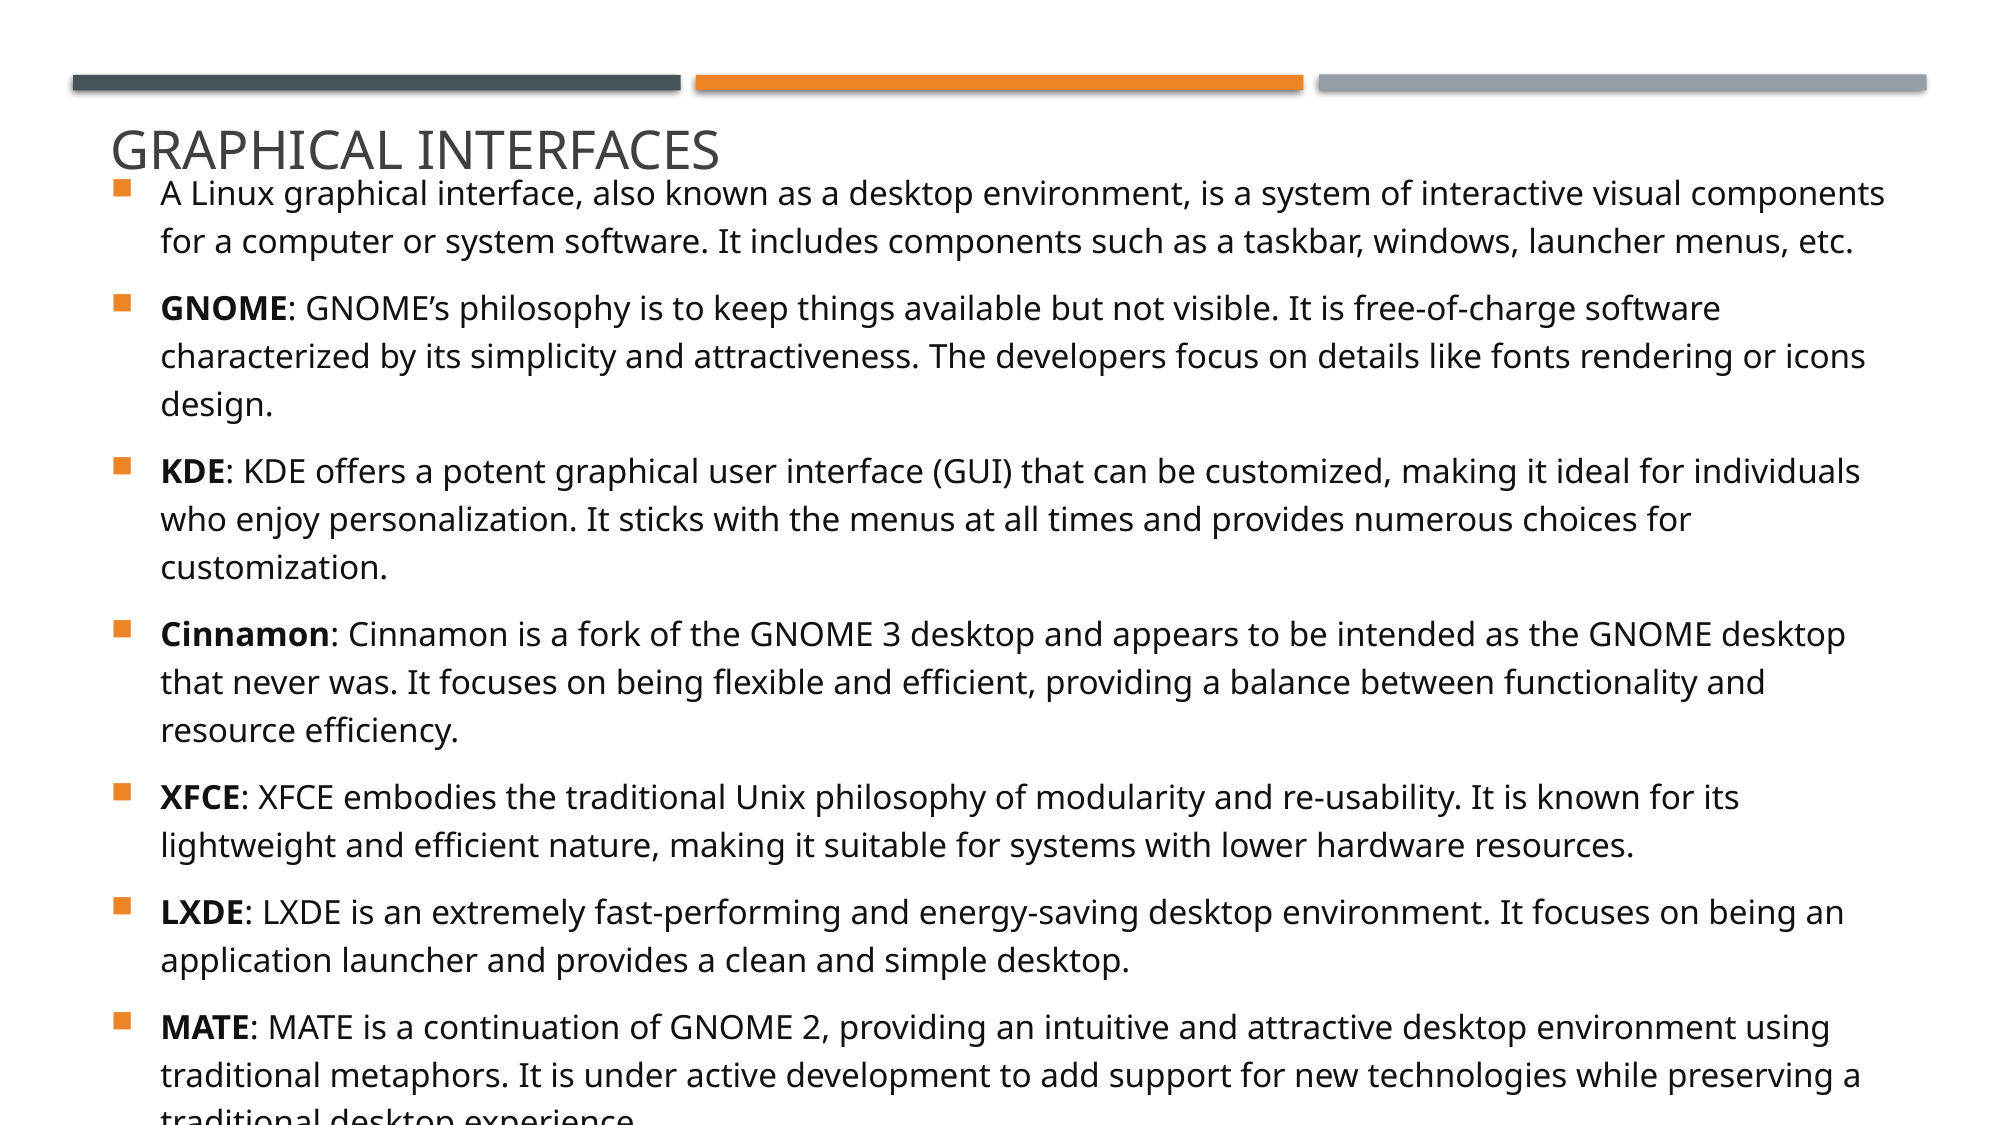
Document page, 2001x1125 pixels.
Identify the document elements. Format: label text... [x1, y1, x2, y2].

list A Linux graphical interface, also known as a desktop environment, is a system of interactive visual components for a computer or system software. It includes components such as a taskbar, windows, launcher menus, etc. GNOME: GNOME’s philosophy is to keep things available but not visible. It is free-of-charge software characterized by its simplicity and attractiveness. The developers focus on details like fonts rendering or icons design. KDE: KDE offers a potent graphical user interface (GUI) that can be customized, making it ideal for individuals who enjoy personalization. It sticks with the menus at all times and provides numerous choices for customization. Cinnamon: Cinnamon is a fork of the GNOME 3 desktop and appears to be intended as the GNOME desktop that never was. It focuses on being flexible and efficient, providing a balance between functionality and resource efficiency. XFCE: XFCE embodies the traditional Unix philosophy of modularity and re-usability. It is known for its lightweight and efficient nature, making it suitable for systems with lower hardware resources. LXDE: LXDE is an extremely fast-performing and energy-saving desktop environment. It focuses on being an application launcher and provides a clean and simple desktop. MATE: MATE is a continuation of GNOME 2, providing an intuitive and attractive desktop environment using traditional metaphors. It is under active development to add support for new technologies while preserving a traditional desktop experience. [95, 180, 1905, 1125]
title Graphical interfaces [95, 115, 1905, 180]
